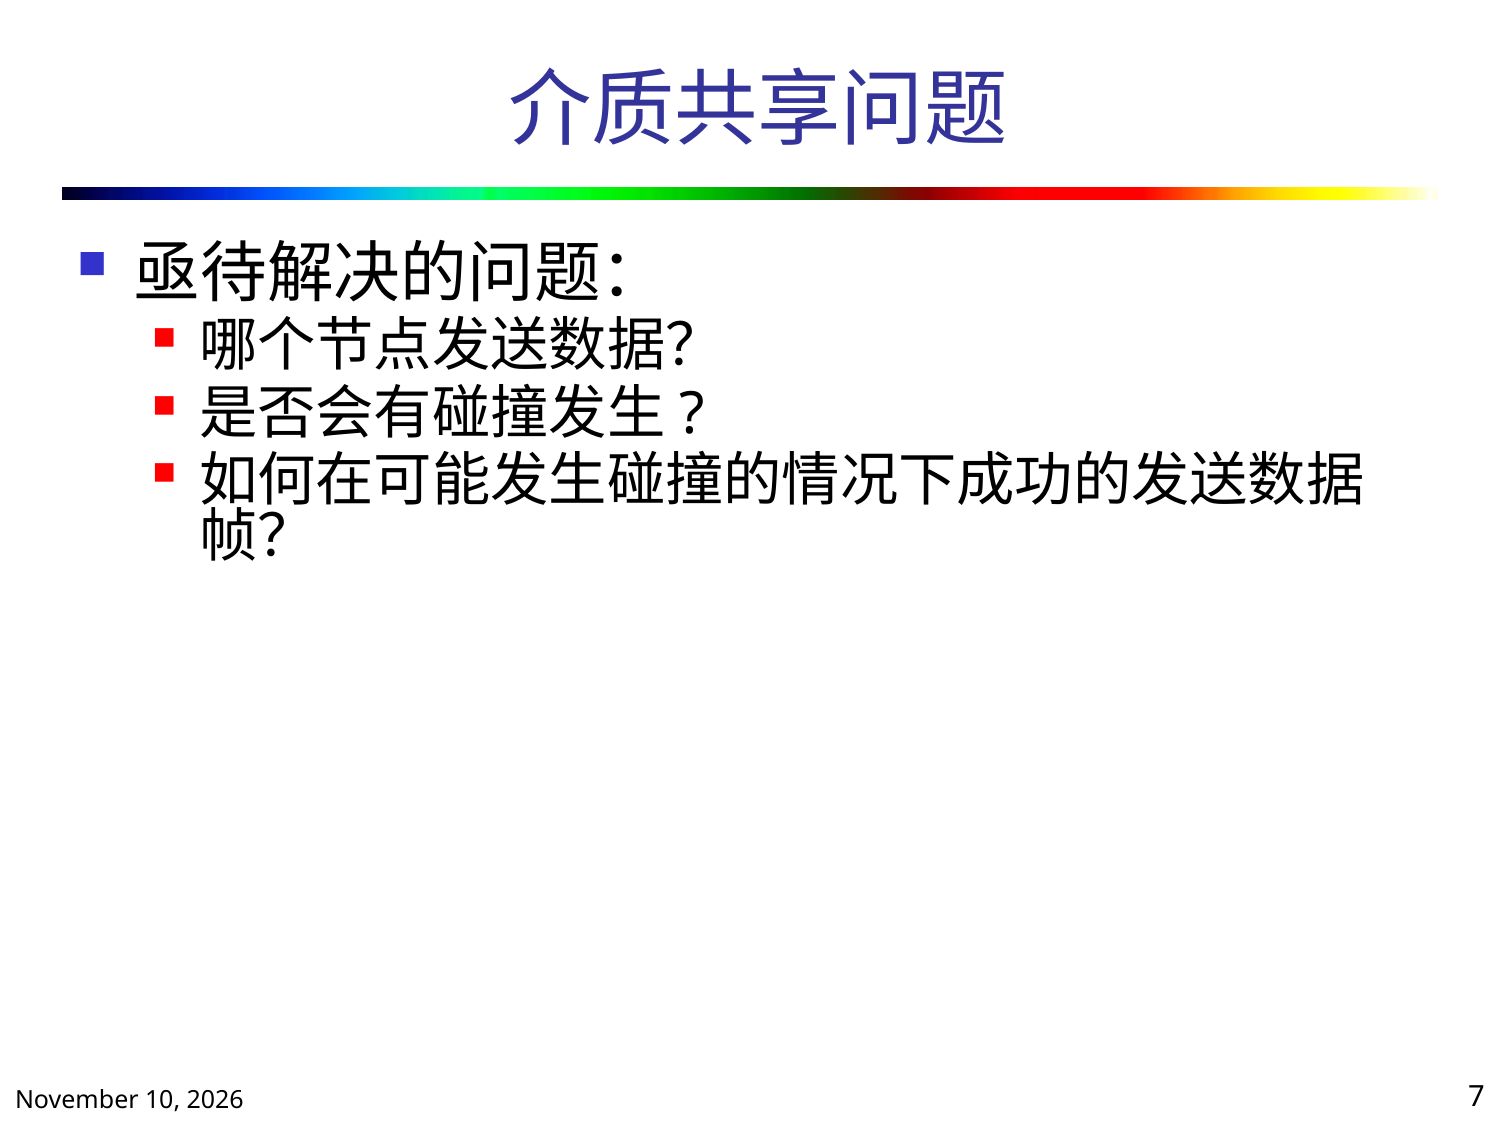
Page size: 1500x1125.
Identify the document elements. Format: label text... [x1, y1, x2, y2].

picture [62, 187, 355, 200]
list 亟待解决的问题： 哪个节点发送数据？ 是否会有碰撞发生? 如何在可能发生碰撞的情况下成功的发送数据帧？ [62, 237, 1451, 1076]
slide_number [0, 1049, 313, 1125]
picture [382, 187, 1438, 200]
slide_number 7 [1187, 1049, 1500, 1125]
title 介质共享问题 [124, 37, 1392, 163]
